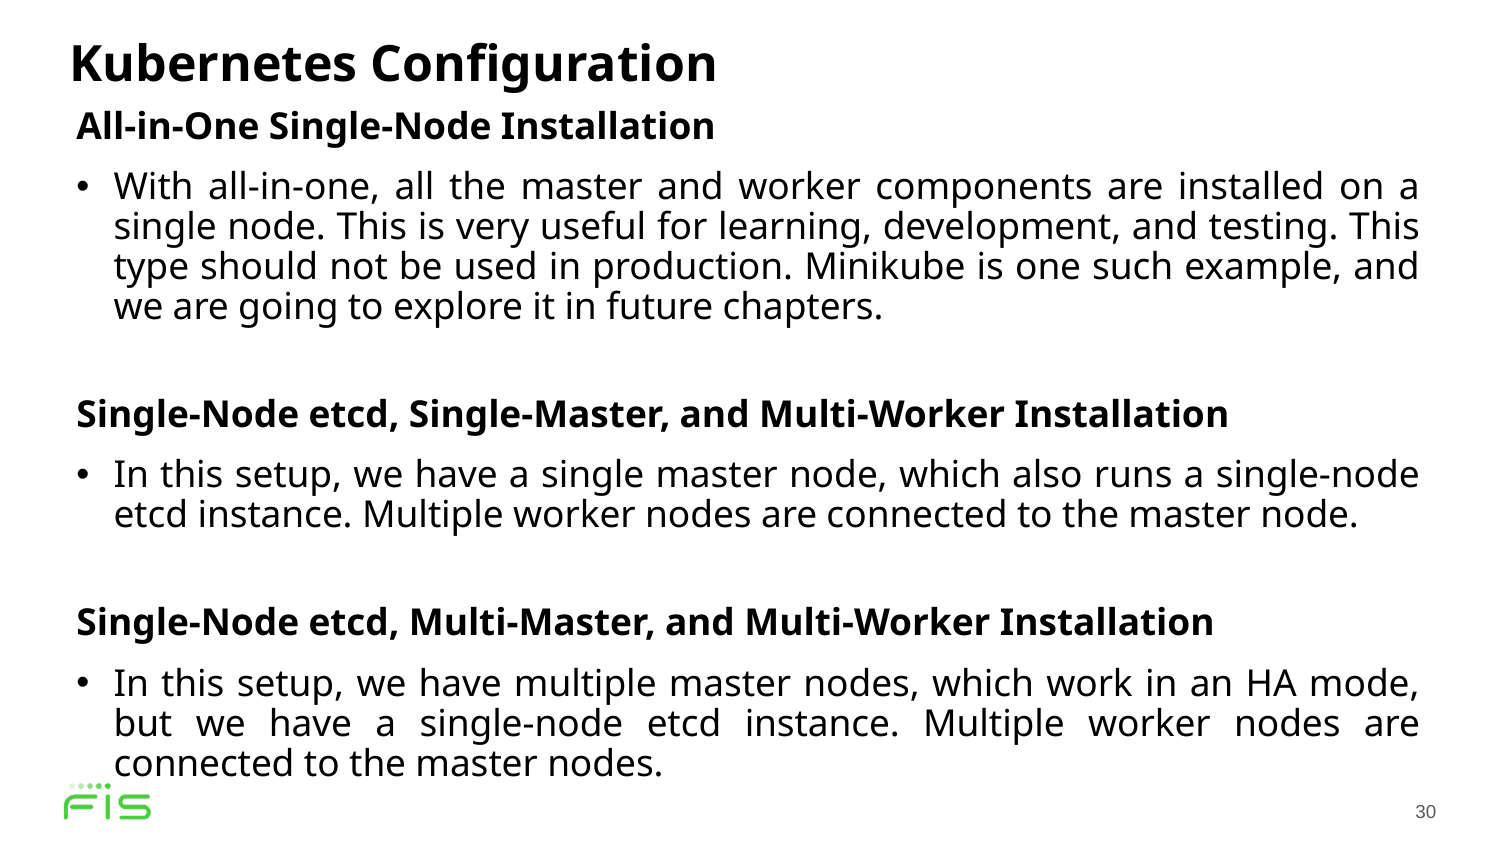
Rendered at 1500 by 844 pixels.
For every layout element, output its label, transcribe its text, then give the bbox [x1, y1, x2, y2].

text_box Kubernetes Configuration [54, 30, 1450, 119]
picture [58, 780, 154, 823]
slide_number 30 [1359, 800, 1437, 823]
text_box All-in-One Single-Node Installation With all-in-one, all the master and worker components are installed on a single node. This is very useful for learning, development, and testing. This type should not be used in production. Minikube is one such example, and we are going to explore it in future chapters. Single-Node etcd, Single-Master, and Multi-Worker Installation In this setup, we have a single master node, which also runs a single-node etcd instance. Multiple worker nodes are connected to the master node. Single-Node etcd, Multi-Master, and Multi-Worker Installation In this setup, we have multiple master nodes, which work in an HA mode, but we have a single-node etcd instance. Multiple worker nodes are connected to the master nodes. [61, 99, 1435, 799]
